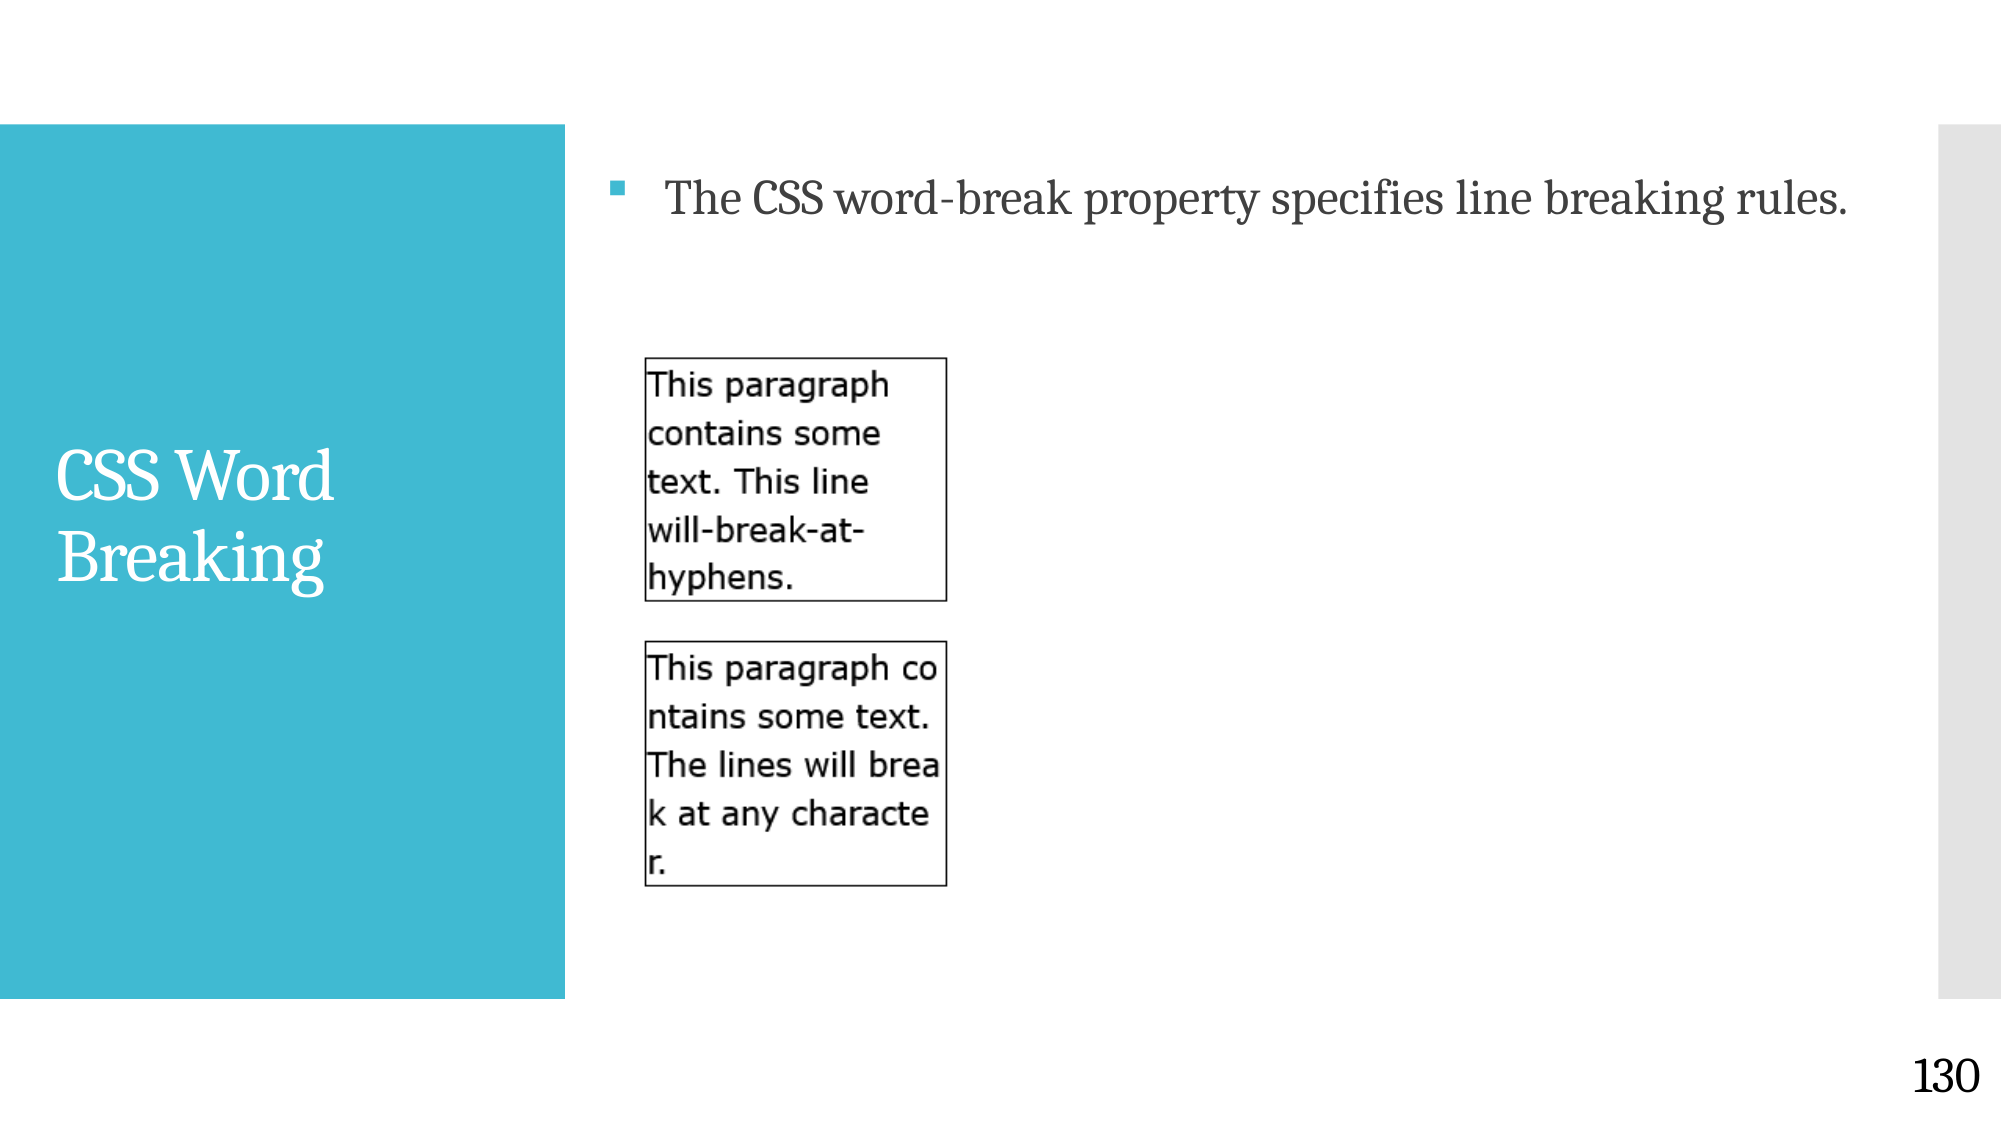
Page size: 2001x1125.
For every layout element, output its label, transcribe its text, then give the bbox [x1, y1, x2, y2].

list The CSS word-break property specifies line breaking rules. [591, 141, 1906, 982]
picture [609, 328, 1065, 915]
slide_number 130 [1744, 1042, 1996, 1103]
title CSS Word Breaking [41, 184, 525, 940]
